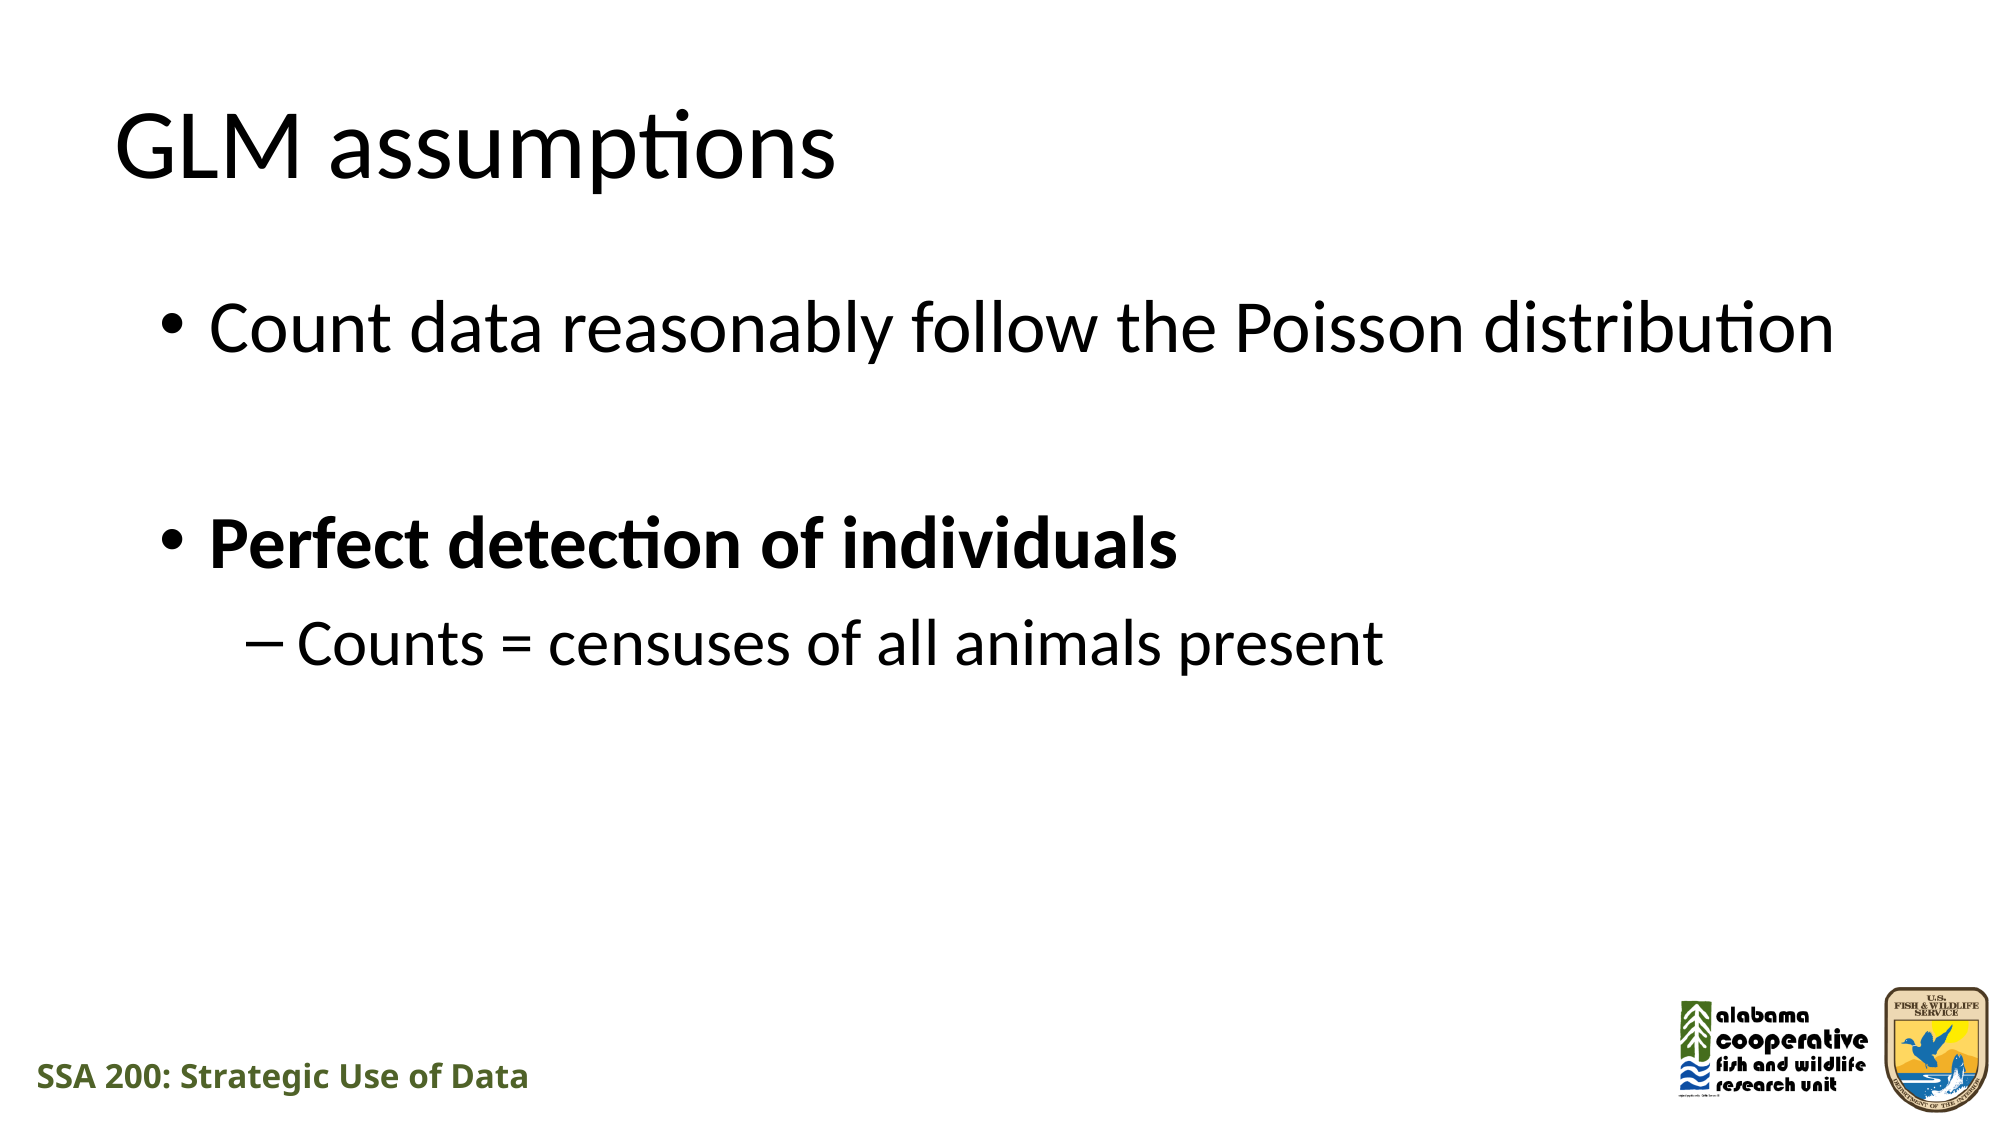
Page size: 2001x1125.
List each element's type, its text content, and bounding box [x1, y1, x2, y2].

title GLM assumptions [99, 45, 1900, 233]
picture [1666, 986, 1989, 1113]
list Count data reasonably follow the Poisson distribution Perfect detection of individuals Counts = censuses of all animals present [99, 262, 1900, 1005]
